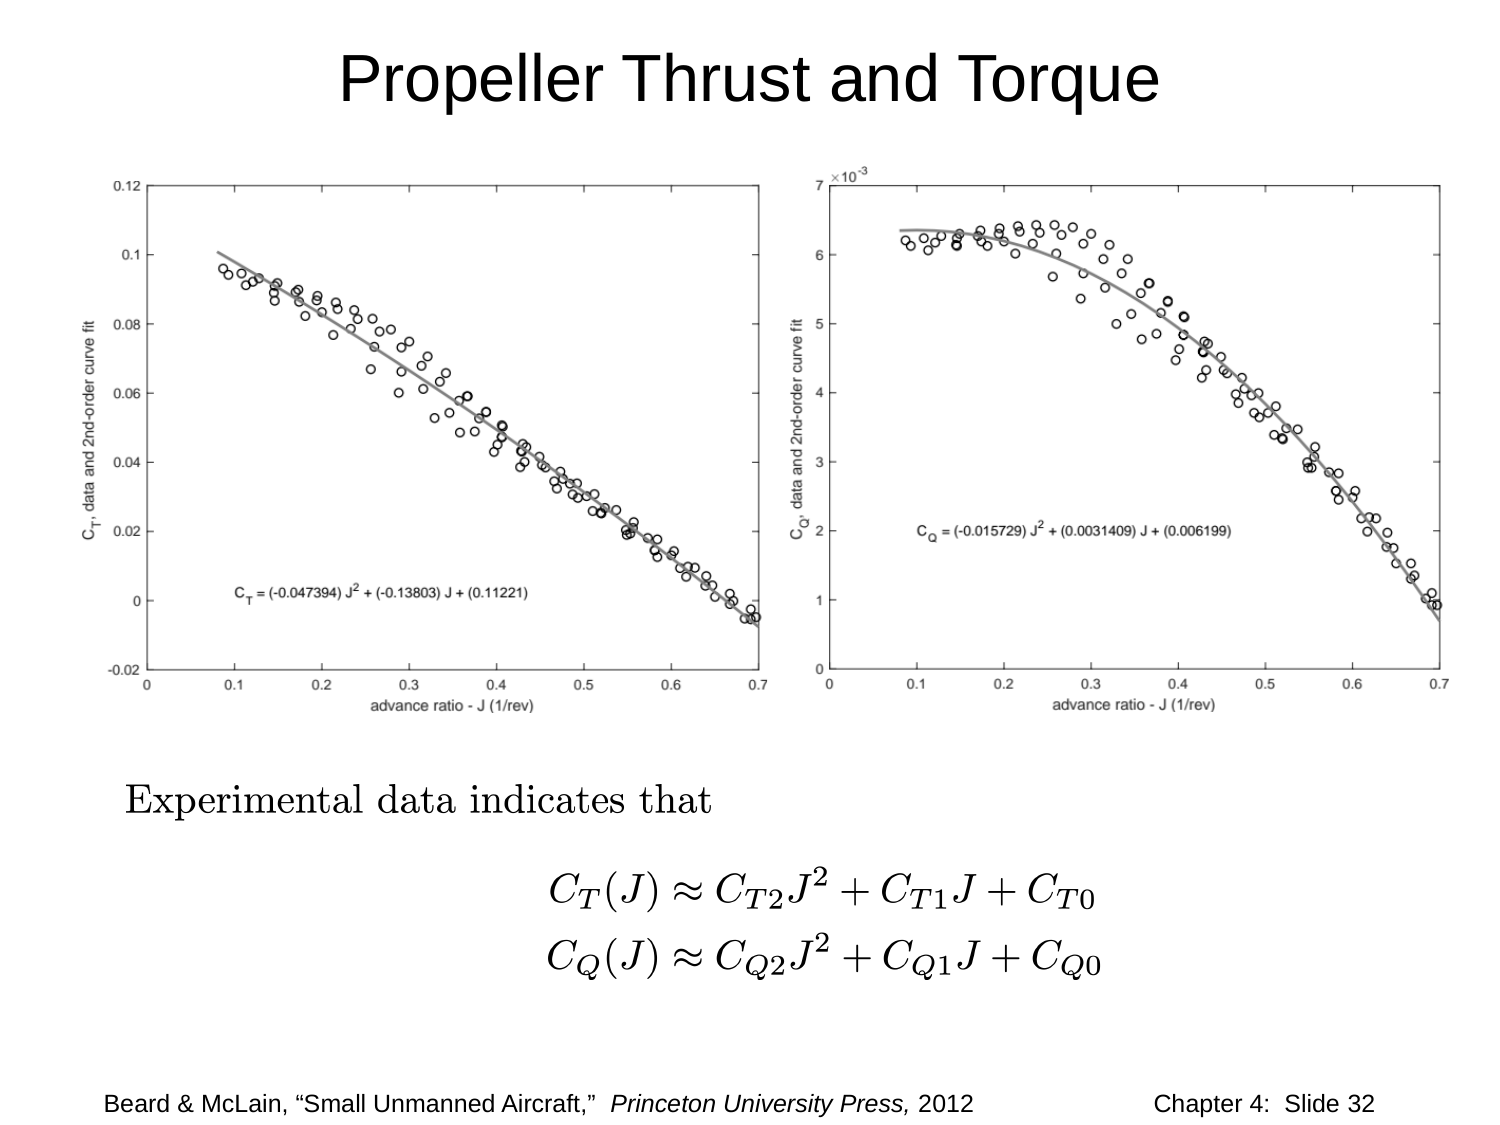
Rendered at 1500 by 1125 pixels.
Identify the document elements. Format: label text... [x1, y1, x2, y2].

picture [788, 166, 1450, 712]
picture [81, 180, 768, 713]
title Propeller Thrust and Torque [74, 15, 1426, 135]
picture [126, 783, 1101, 980]
